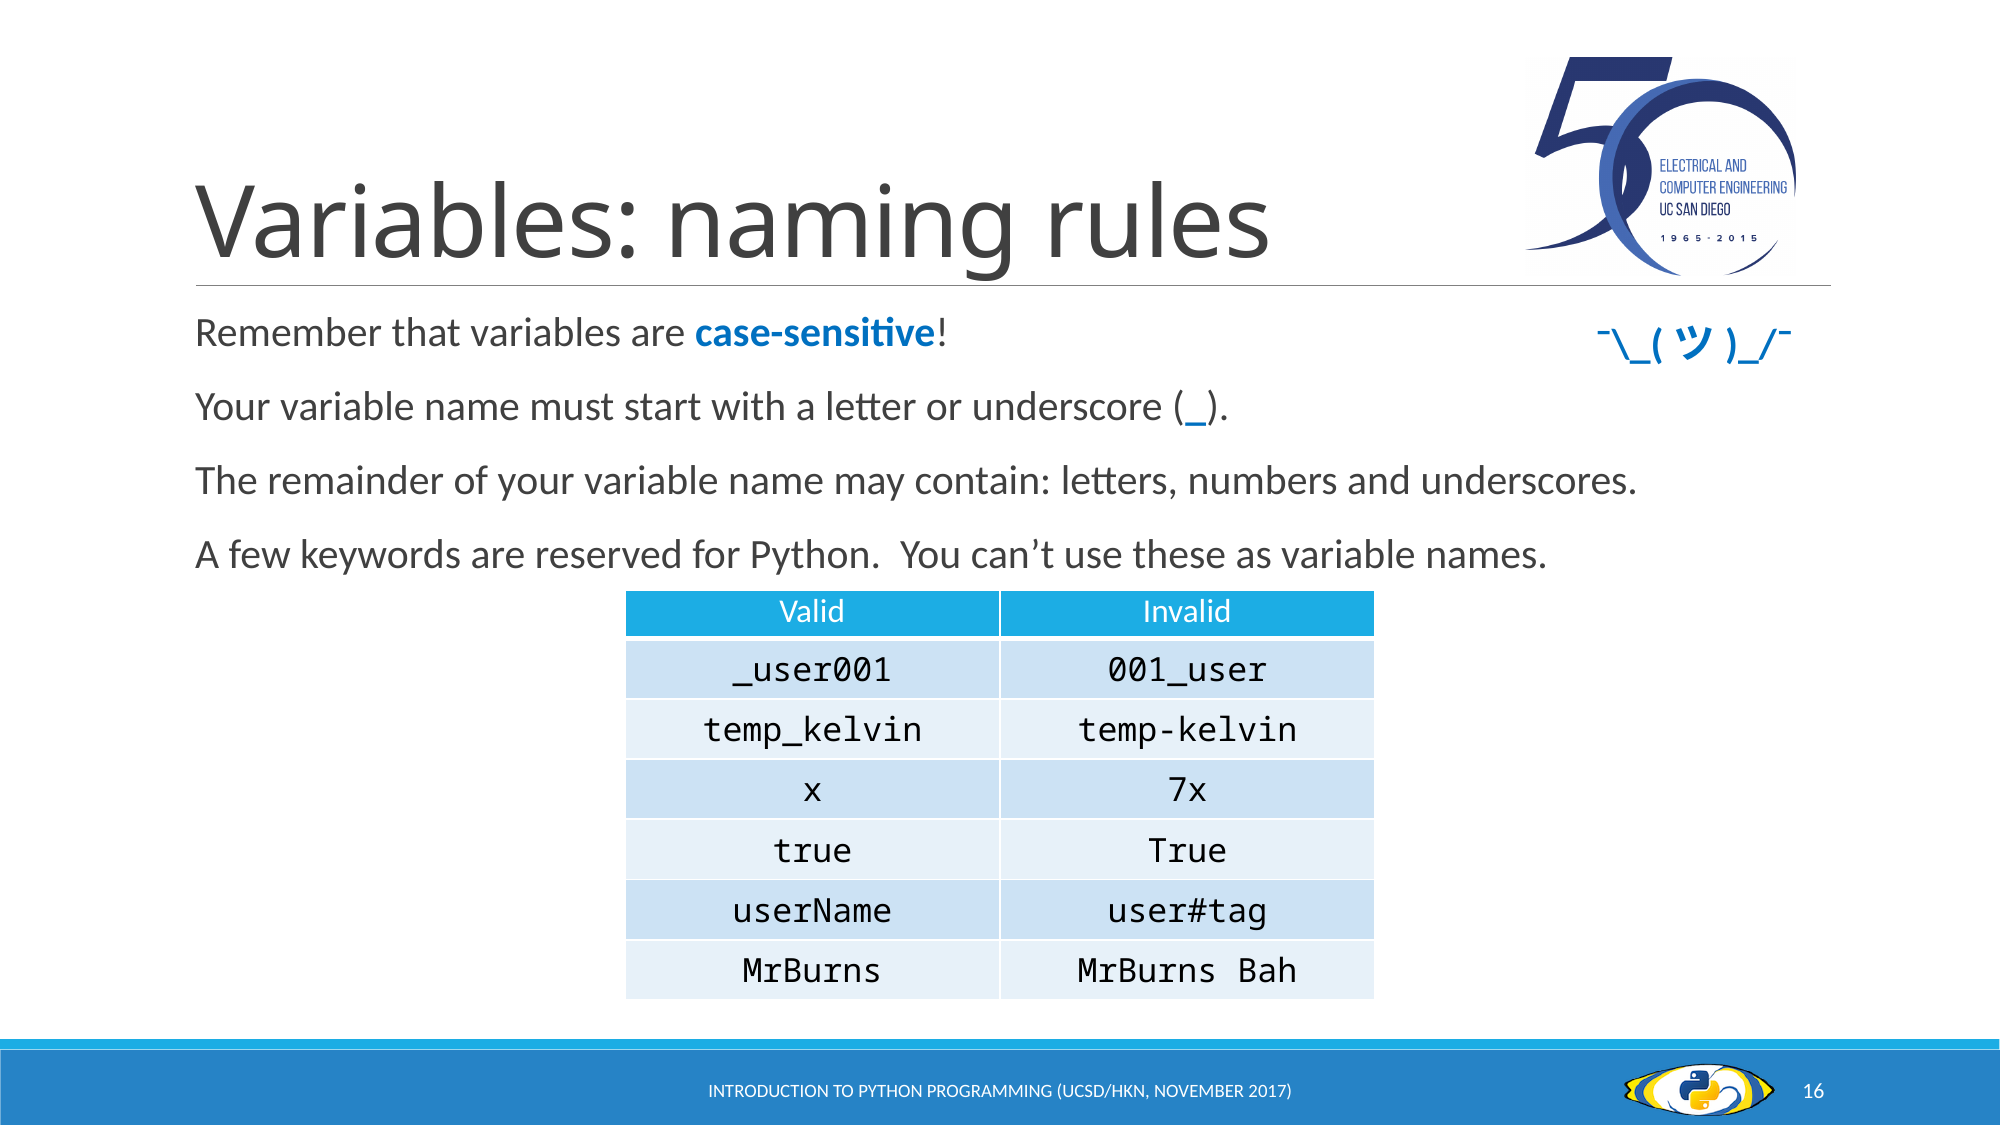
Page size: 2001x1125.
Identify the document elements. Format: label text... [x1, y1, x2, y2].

table_cell 7x [1001, 760, 1374, 818]
table_cell temp-kelvin [1001, 700, 1374, 758]
table_cell True [1001, 820, 1374, 879]
table_cell userName [626, 880, 999, 939]
table_cell _user001 [626, 641, 999, 698]
table_cell true [626, 820, 999, 879]
table_cell user#tag [1001, 880, 1374, 939]
footer Introduction to Python Programming (UCSD/HKN, November 2017) [604, 1059, 1396, 1120]
table_cell MrBurns [626, 941, 999, 999]
slide_number 16 [1624, 1059, 1840, 1120]
table_cell 001_user [1001, 641, 1374, 698]
title Variables: naming rules [180, 47, 1830, 285]
text_box ¯\_(ツ)_/¯ [1558, 309, 1830, 375]
table_header Valid [626, 591, 999, 636]
list Remember that variables are case-sensitive! Your variable name must start with a letter or underscore (_). The remainder of your variable name may contain: letters, numbers and underscores. A few keywords are reserved for Python. You can’t use these as variable names. [180, 302, 1830, 963]
table_cell x [626, 760, 999, 818]
table_cell MrBurns Bah [1001, 941, 1374, 999]
table_header Invalid [1001, 591, 1374, 636]
table_cell temp_kelvin [626, 700, 999, 758]
